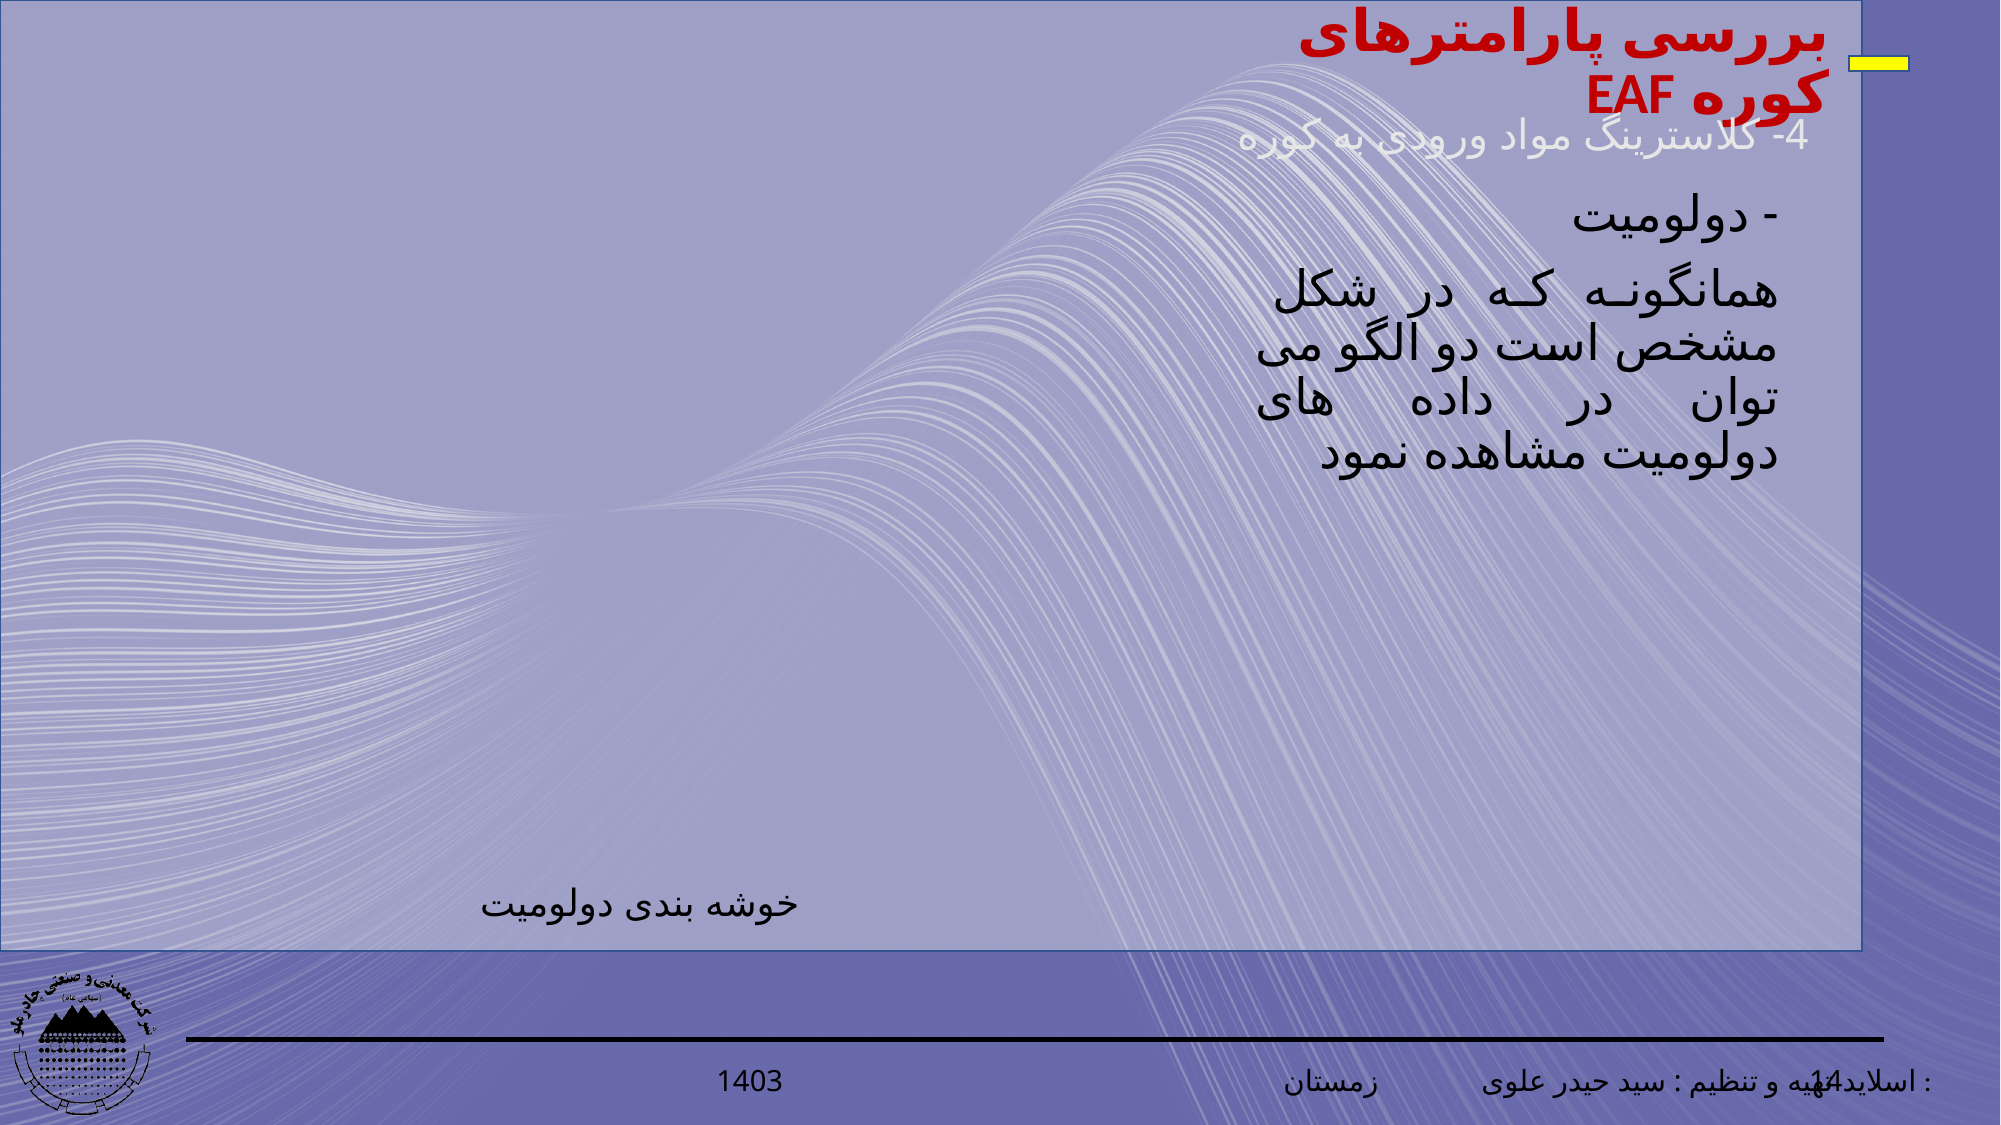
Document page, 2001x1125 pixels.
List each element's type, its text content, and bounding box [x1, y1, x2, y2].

list خوشه بندی دولومیت [39, 861, 1240, 949]
slide_number 15اسلاید : [1, 1, 1861, 950]
list 4- کلاسترینگ مواد ورودی به کوره [41, 106, 1824, 182]
picture [39, 185, 1240, 861]
picture [0, 0, 2001, 1125]
slide_number 14اسلاید : [1503, 1052, 1954, 1113]
subtitle - دولومیت همانگونه که در شکل مشخص است دو الگو می توان در داده های دولومیت مشاهده نمود [1239, 182, 1795, 949]
footer تهیه و تنظیم : سید حیدر علوی زمستان 1403 [699, 1052, 1300, 1113]
